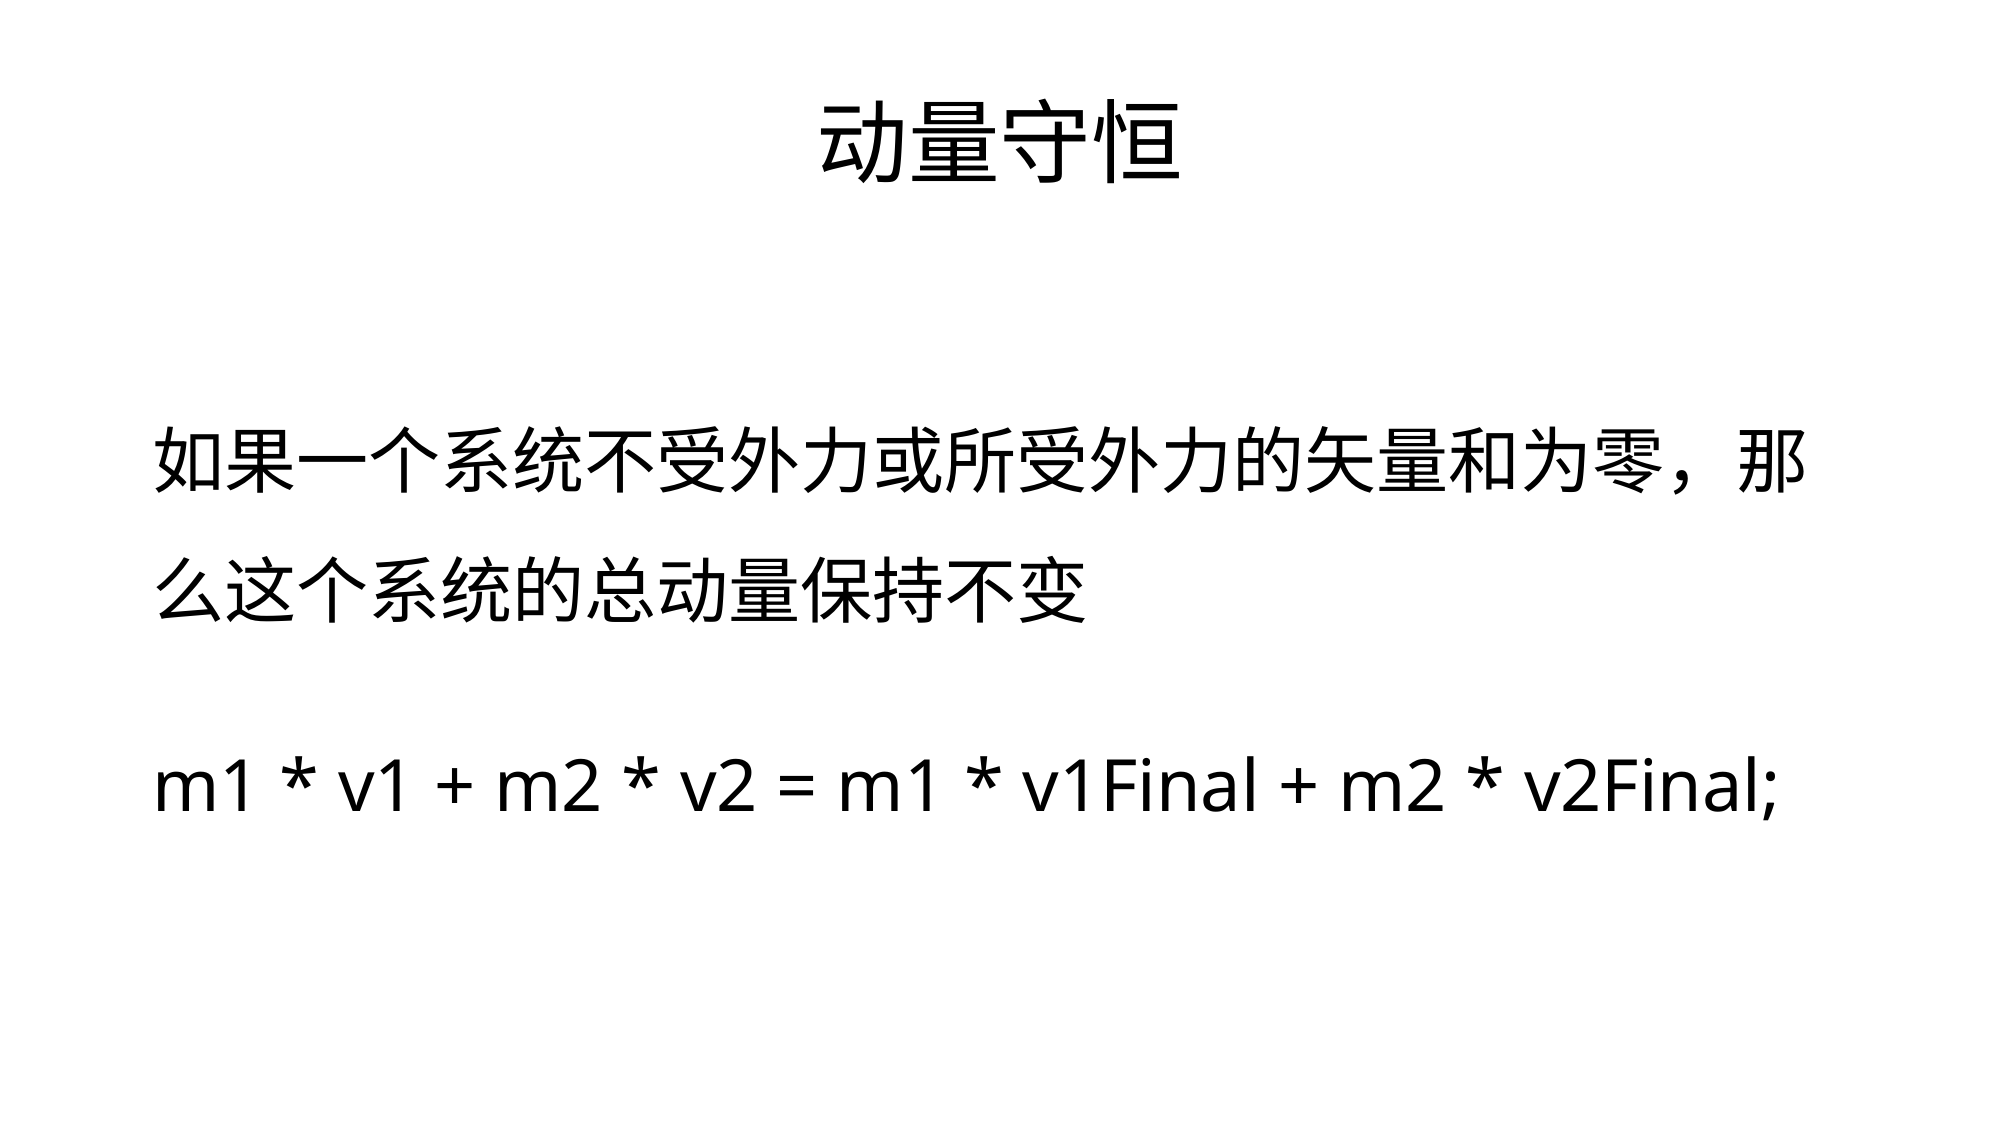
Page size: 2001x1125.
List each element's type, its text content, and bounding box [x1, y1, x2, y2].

title 动量守恒 [137, 38, 1863, 256]
list 如果一个系统不受外力或所受外力的矢量和为零，那么这个系统的总动量保持不变 m1 * v1 + m2 * v2 = m1 * v1Final + m2 * v2Final; [137, 365, 1863, 844]
